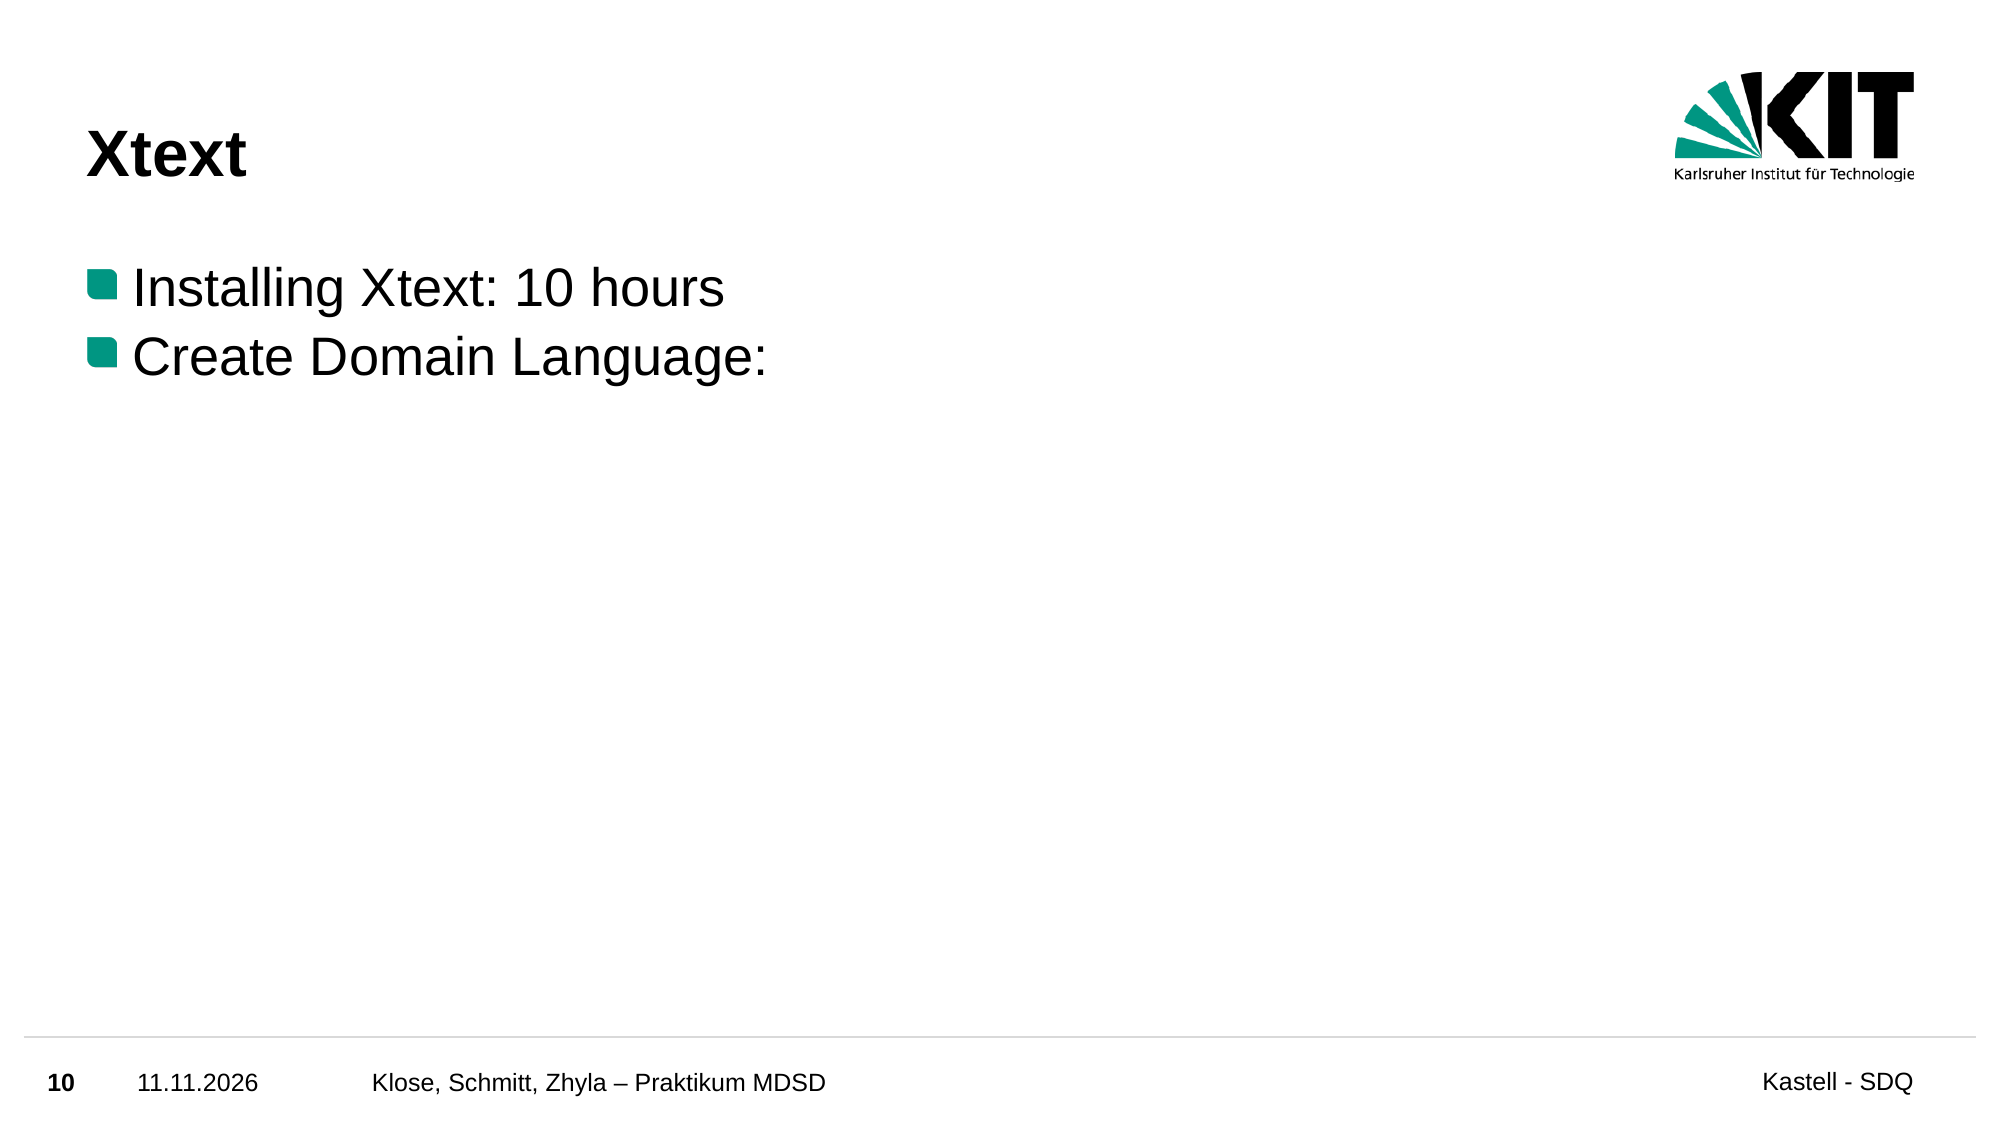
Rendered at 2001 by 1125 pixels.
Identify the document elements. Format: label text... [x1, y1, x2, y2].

picture [87, 337, 117, 371]
list Installing Xtext: 10 hours Create Domain Language: [87, 259, 1913, 996]
slide_number 10 [47, 1038, 119, 1125]
picture [1675, 72, 1914, 182]
title Xtext [86, 64, 1589, 191]
picture [87, 269, 117, 303]
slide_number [137, 1038, 362, 1125]
